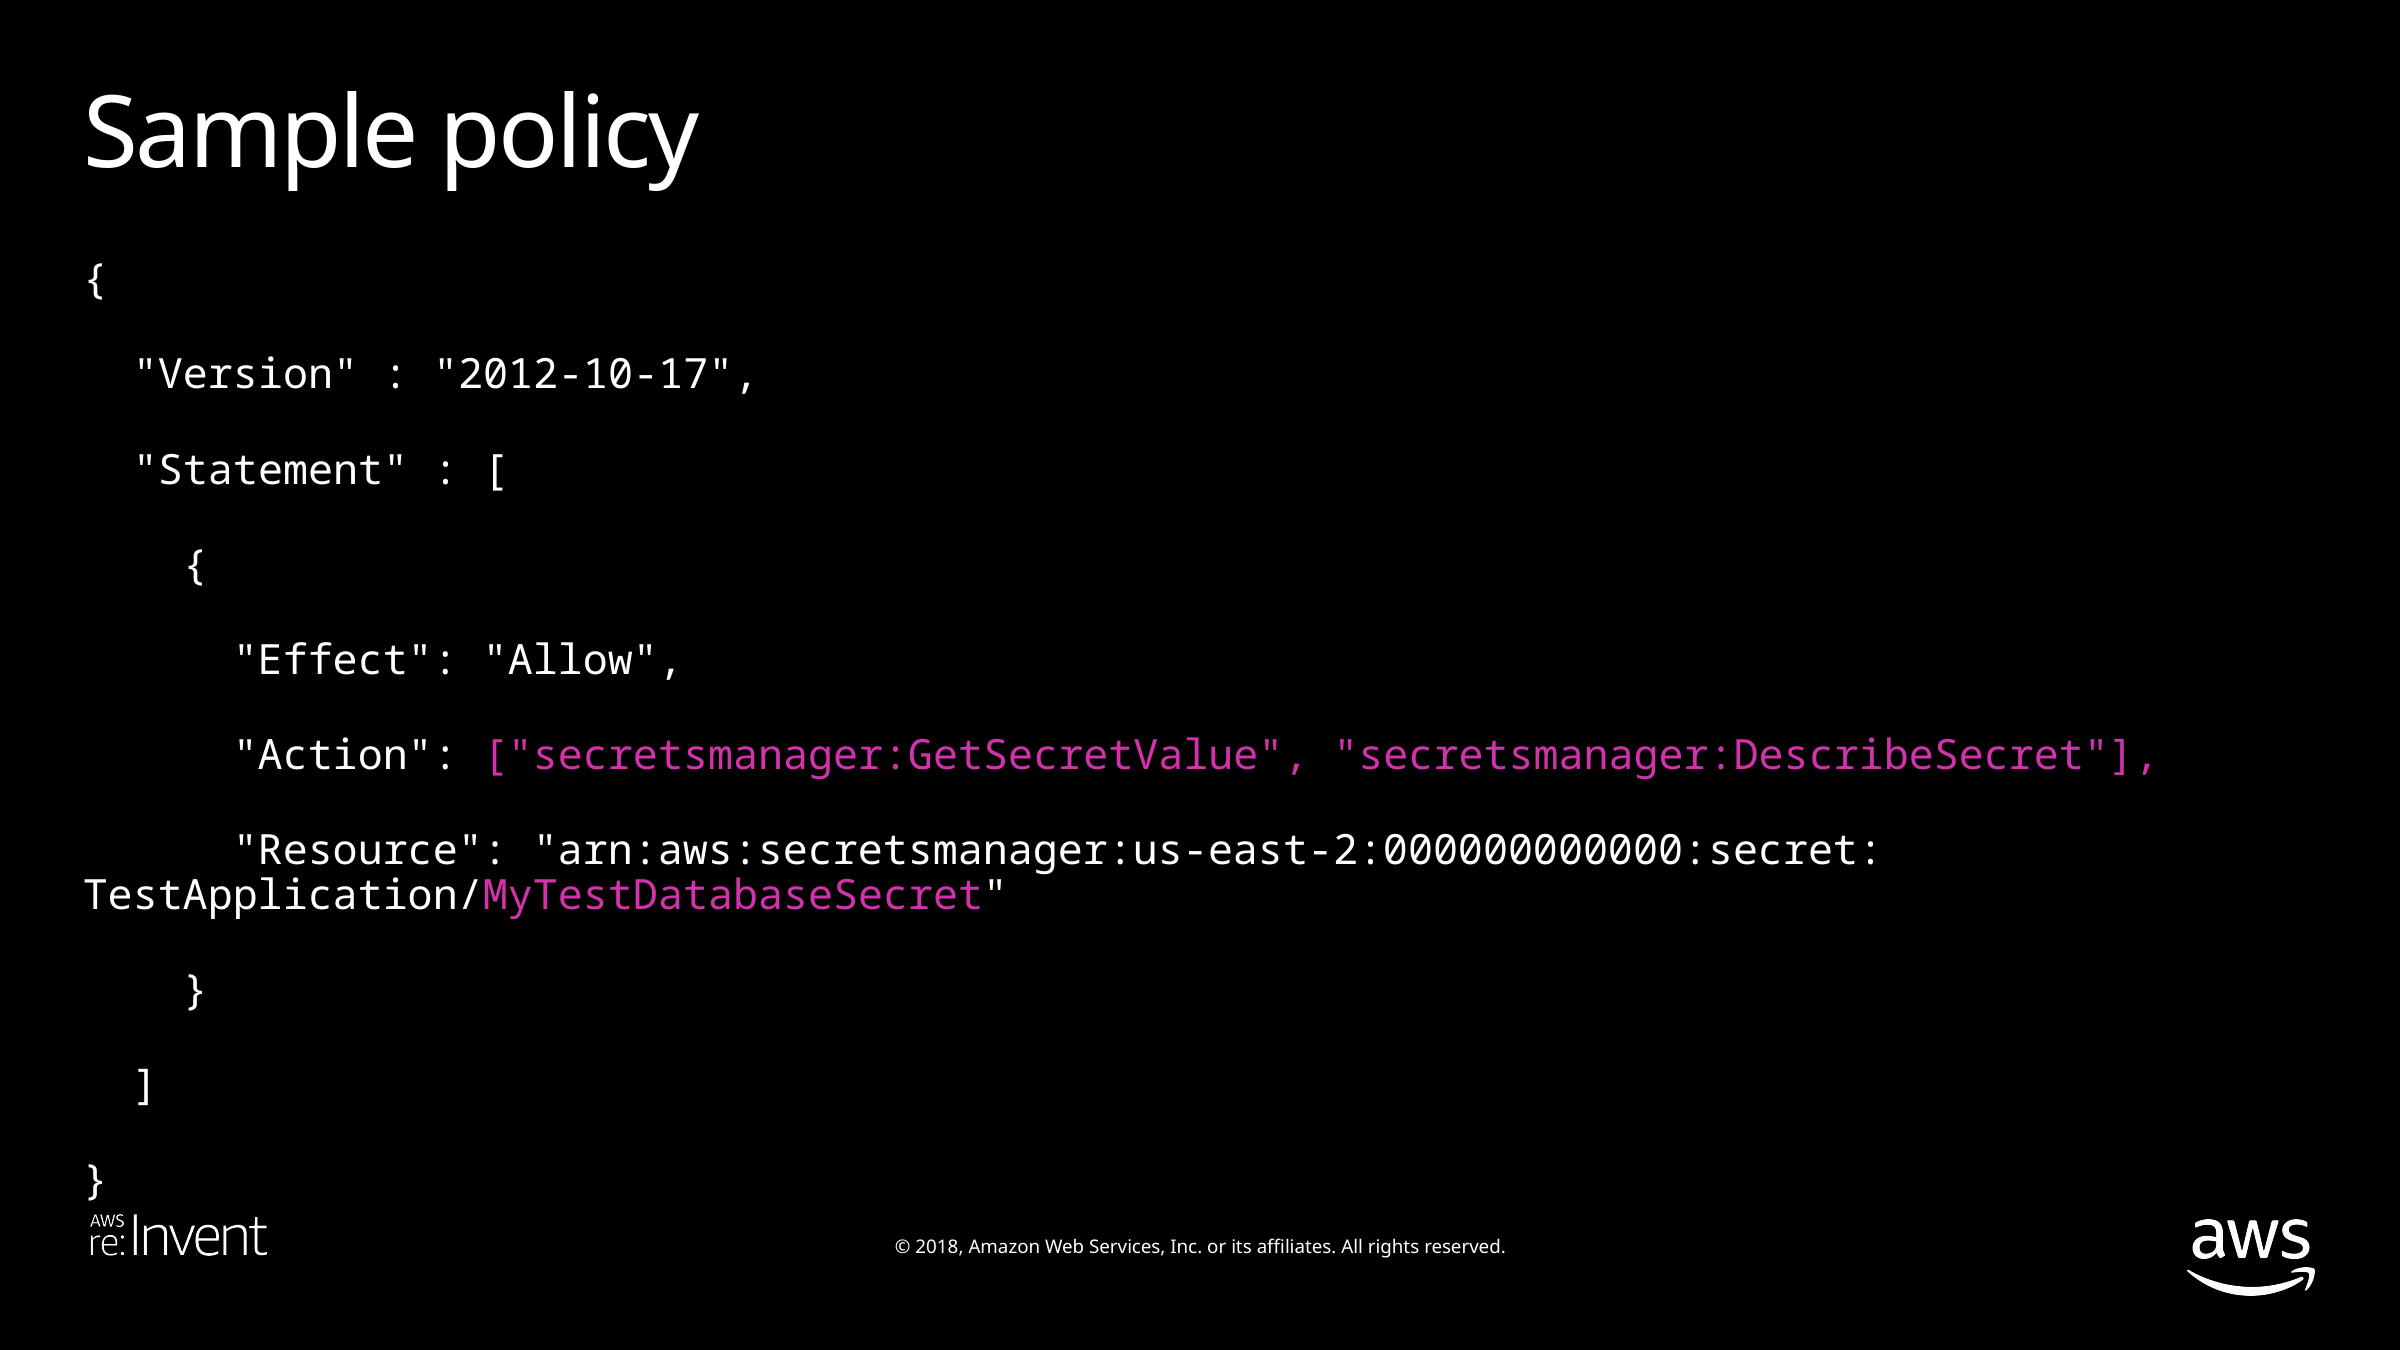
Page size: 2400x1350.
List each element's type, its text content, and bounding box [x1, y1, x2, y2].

list { "Version" : "2012-10-17", "Statement" : [ { "Effect": "Allow", "Action": ["secretsmanager:GetSecretValue", "secretsmanager:DescribeSecret"], "Resource": "arn:aws:secretsmanager:us-east-2:000000000000:secret: TestApplication/MyTestDatabaseSecret" } ] } [52, 234, 2312, 1333]
title Sample policy [53, 57, 2400, 235]
